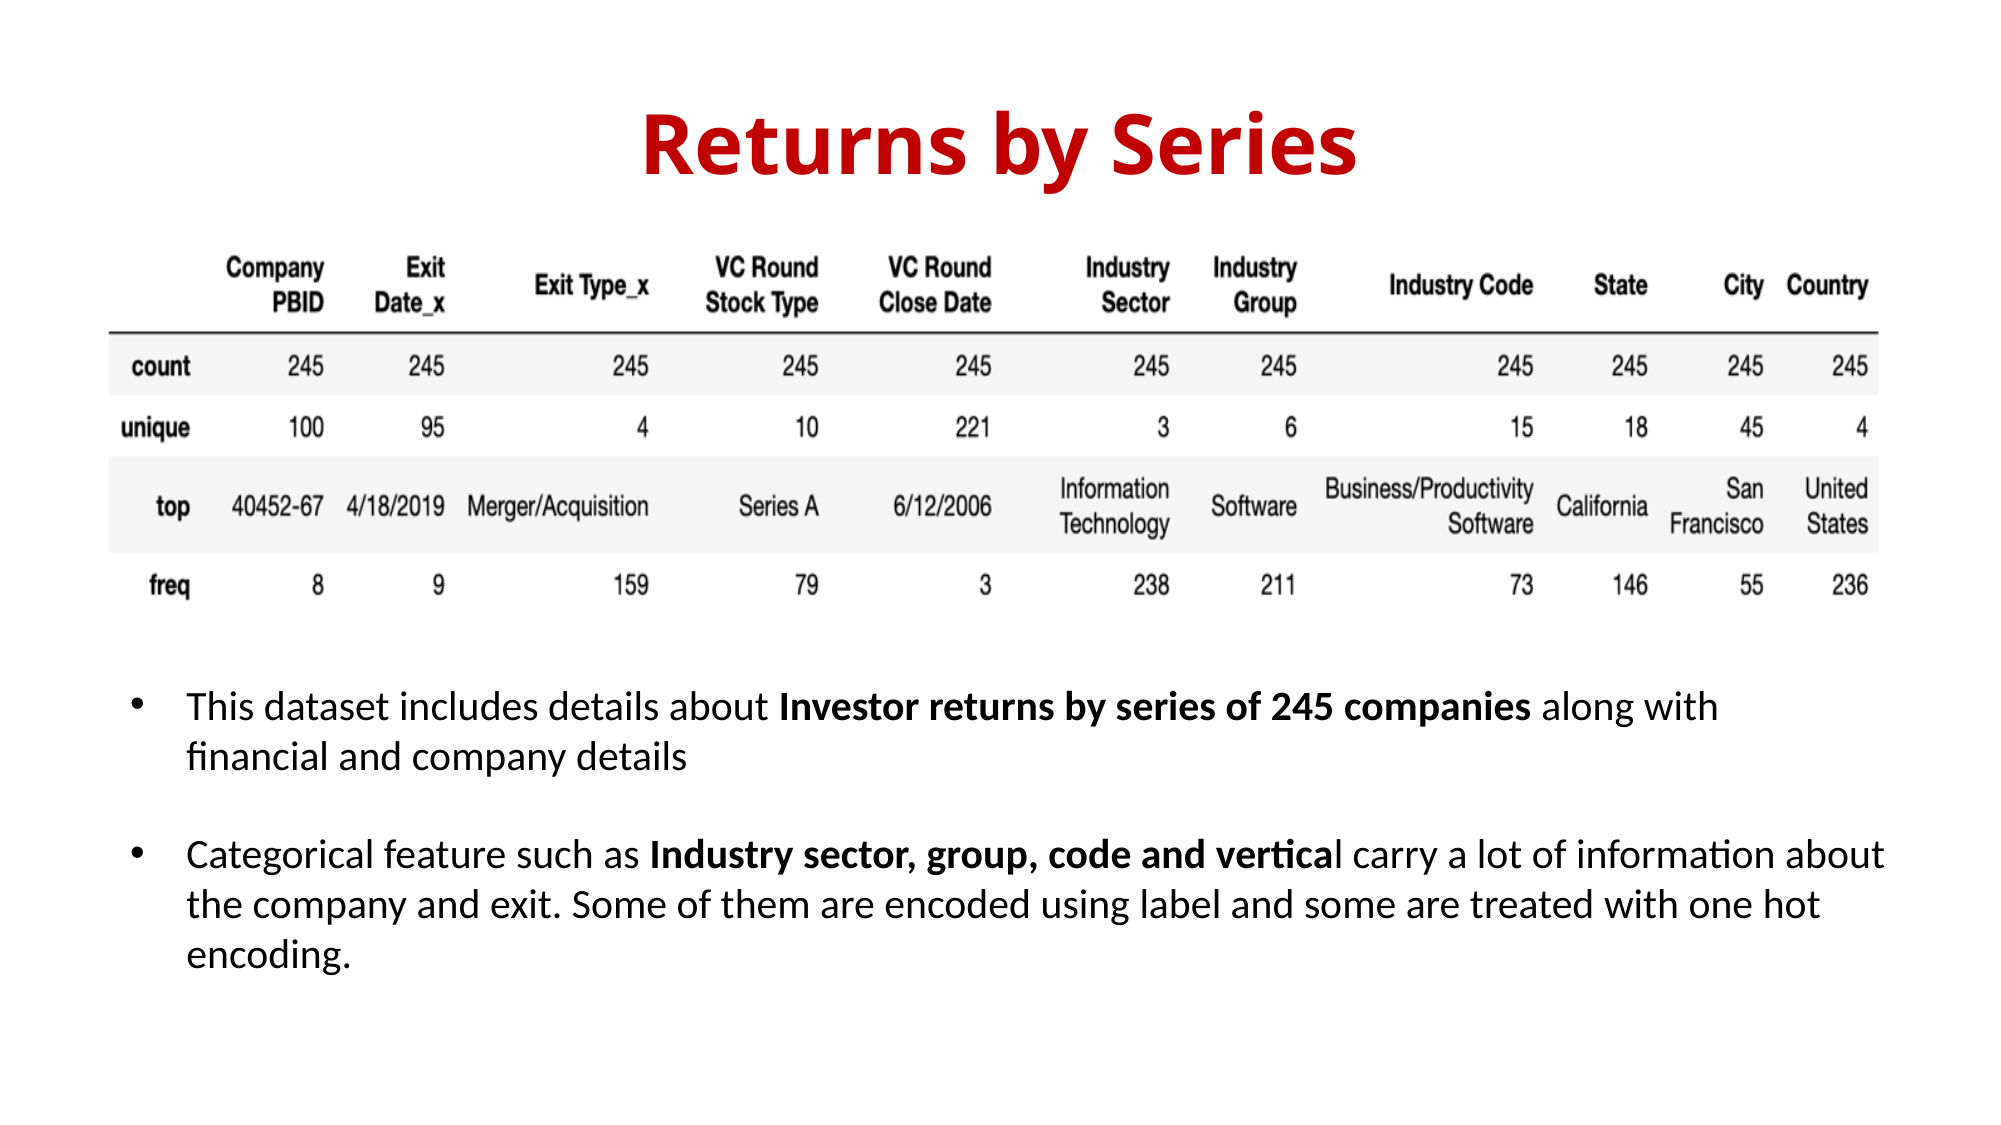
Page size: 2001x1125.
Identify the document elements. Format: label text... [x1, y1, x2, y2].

text_box This dataset includes details about Investor returns by series of 245 companies along with financial and company details [115, 670, 1827, 786]
title Returns by Series [99, 82, 1900, 207]
picture [99, 207, 1900, 639]
text_box Categorical feature such as Industry sector, group, code and vertical carry a lot of information about the company and exit. Some of them are encoded using label and some are treated with one hot encoding. [115, 819, 1916, 985]
